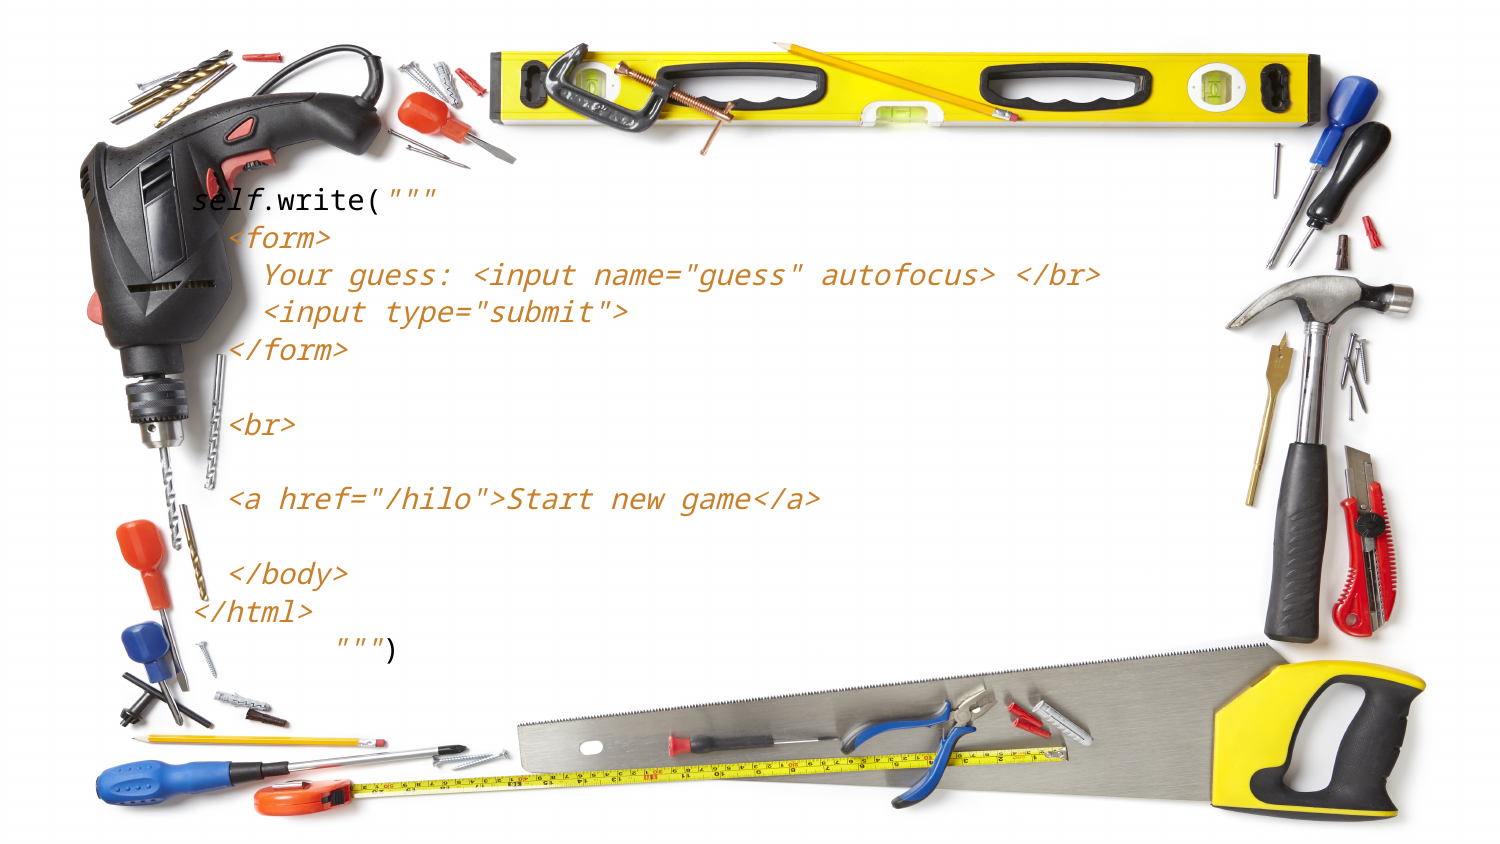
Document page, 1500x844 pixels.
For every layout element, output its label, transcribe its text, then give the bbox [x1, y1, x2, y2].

picture [0, 0, 1500, 844]
text_box self.write(""" <form> Your guess: <input name="guess" autofocus> </br> <input type="submit"> </form> <br> <a href="/hilo">Start new game</a> </body> </html> """) [174, 171, 1175, 673]
